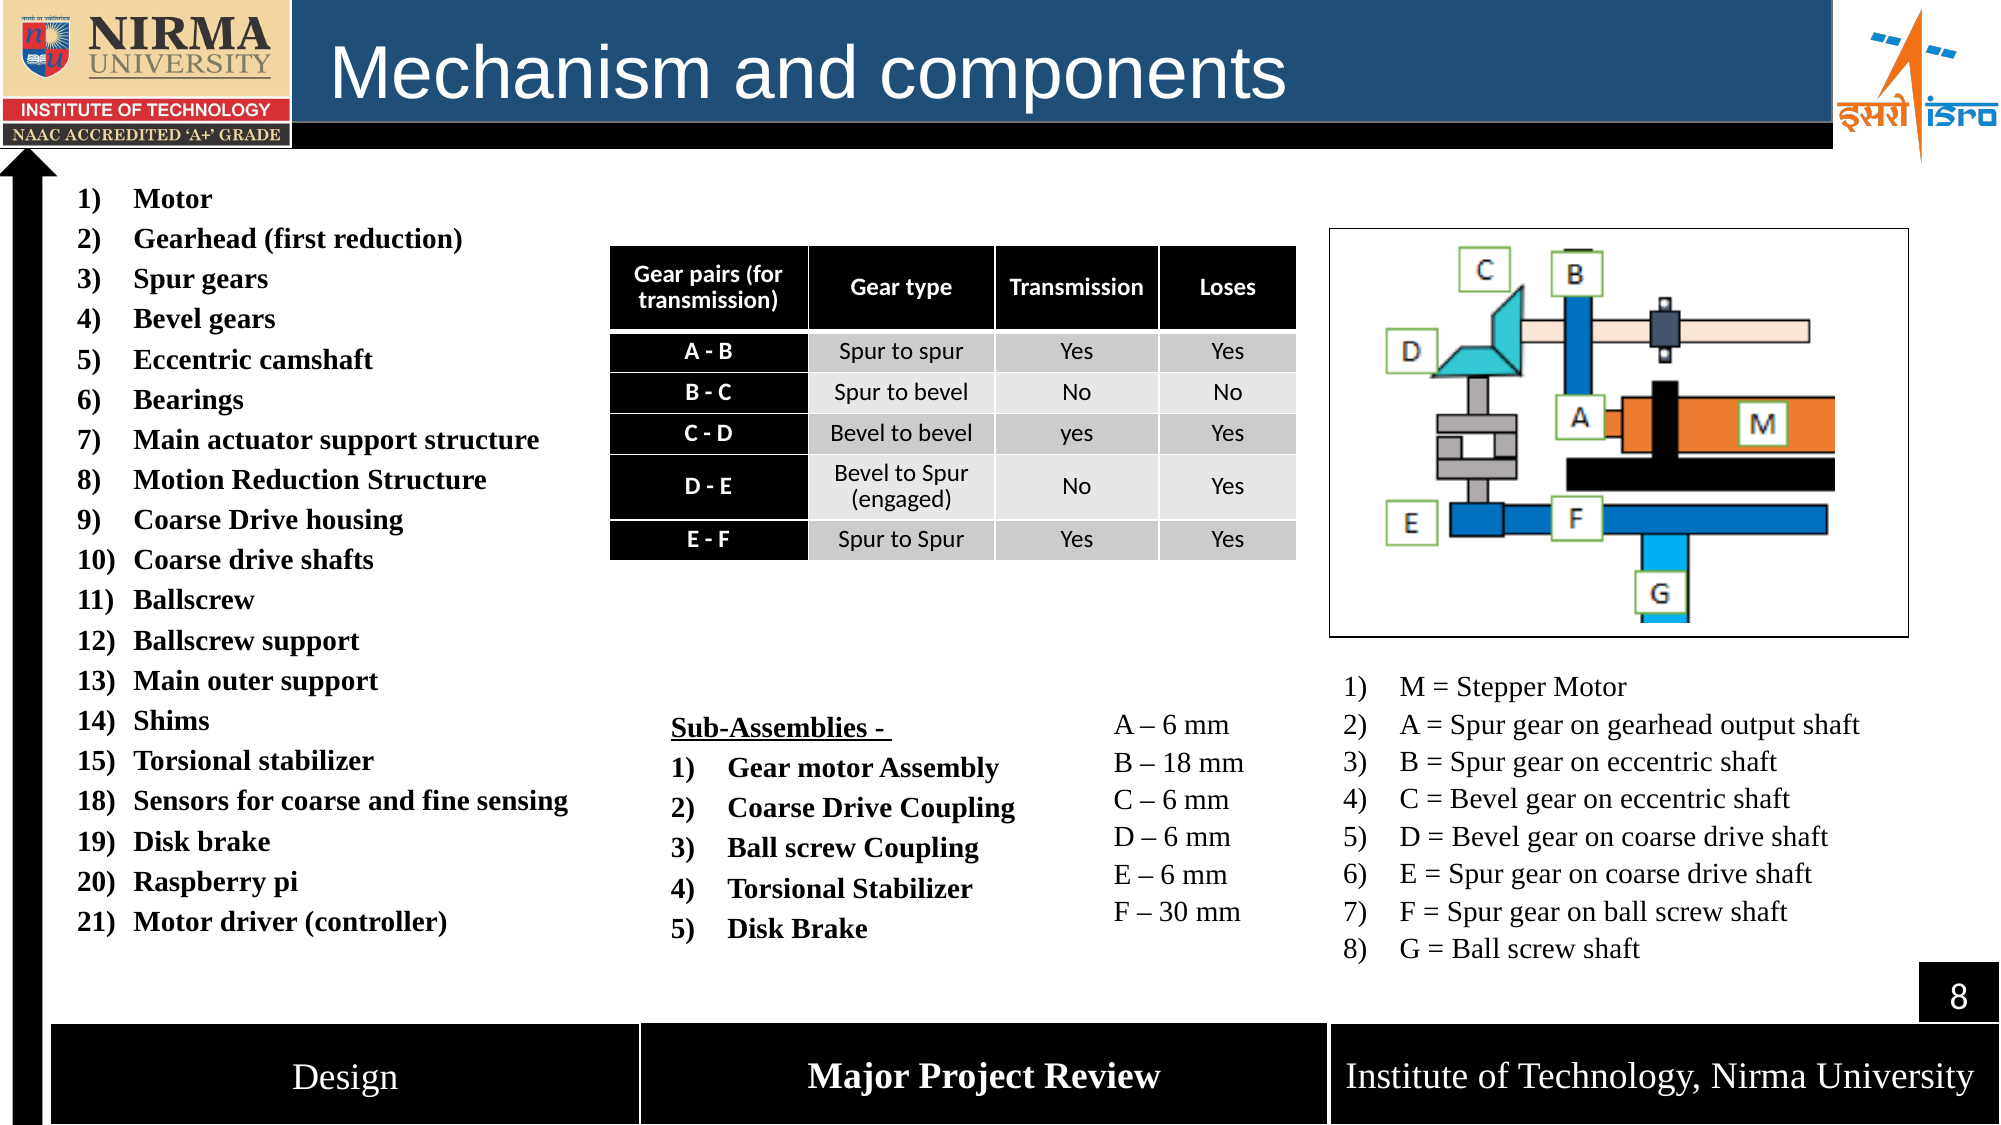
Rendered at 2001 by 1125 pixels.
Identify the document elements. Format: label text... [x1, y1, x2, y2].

text_box [0, 148, 58, 1125]
table_header Loses [1160, 246, 1296, 329]
text_box [293, 0, 1833, 123]
table_cell Spur to bevel [809, 373, 994, 413]
table_header Transmission [996, 246, 1158, 329]
table_header Gear type [809, 246, 994, 329]
table_cell Yes [1160, 521, 1296, 560]
table_cell Bevel to Spur (engaged) [809, 455, 994, 519]
picture [1330, 229, 1908, 637]
table_cell A - B [610, 334, 808, 372]
text_box Motor Gearhead (first reduction) Spur gears Bevel gears Eccentric camshaft Bearings Main actuator support structure Motion Reduction Structure Coarse Drive housing Coarse drive shafts Ballscrew Ballscrew support Main outer support Shims Torsional stabilizer Sensors for coarse and fine sensing Disk brake Raspberry pi Motor driver (controller) [62, 166, 628, 945]
table_cell Yes [996, 334, 1158, 372]
table_cell Spur to spur [809, 334, 994, 372]
table_cell No [996, 373, 1158, 413]
table_cell B - C [610, 373, 808, 413]
table_cell Yes [1160, 334, 1296, 372]
picture [1836, 7, 2000, 166]
text_box M = Stepper Motor A = Spur gear on gearhead output shaft B = Spur gear on eccentric shaft C = Bevel gear on eccentric shaft D = Bevel gear on coarse drive shaft E = Spur gear on coarse drive shaft F = Spur gear on ball screw shaft G = Ball screw shaft [1328, 657, 1895, 972]
text_box Mechanism and components [314, 15, 1565, 121]
table_cell Yes [1160, 414, 1296, 454]
picture [0, 0, 293, 148]
text_box Major Project Review [639, 1021, 1330, 1125]
table_cell C - D [610, 414, 808, 454]
text_box Sub-Assemblies - Gear motor Assembly Coarse Drive Coupling Ball screw Coupling Torsional Stabilizer Disk Brake [656, 695, 1044, 952]
table_cell No [996, 455, 1158, 519]
table_cell Yes [996, 521, 1158, 560]
table_cell Bevel to bevel [809, 414, 994, 454]
text_box [31, 123, 1833, 149]
table_cell D - E [610, 455, 808, 519]
table_cell Spur to Spur [809, 521, 994, 560]
text_box A – 6 mm B – 18 mm C – 6 mm D – 6 mm E – 6 mm F – 30 mm [1098, 695, 1284, 935]
table_header Gear pairs (for transmission) [610, 246, 808, 329]
table_cell yes [996, 414, 1158, 454]
table_cell No [1160, 373, 1296, 413]
table_cell Yes [1160, 455, 1296, 519]
text_box 8 [1919, 962, 1999, 1022]
text_box Design [49, 1022, 639, 1125]
table_cell E - F [610, 521, 808, 560]
text_box Institute of Technology, Nirma University [1329, 1022, 2000, 1125]
